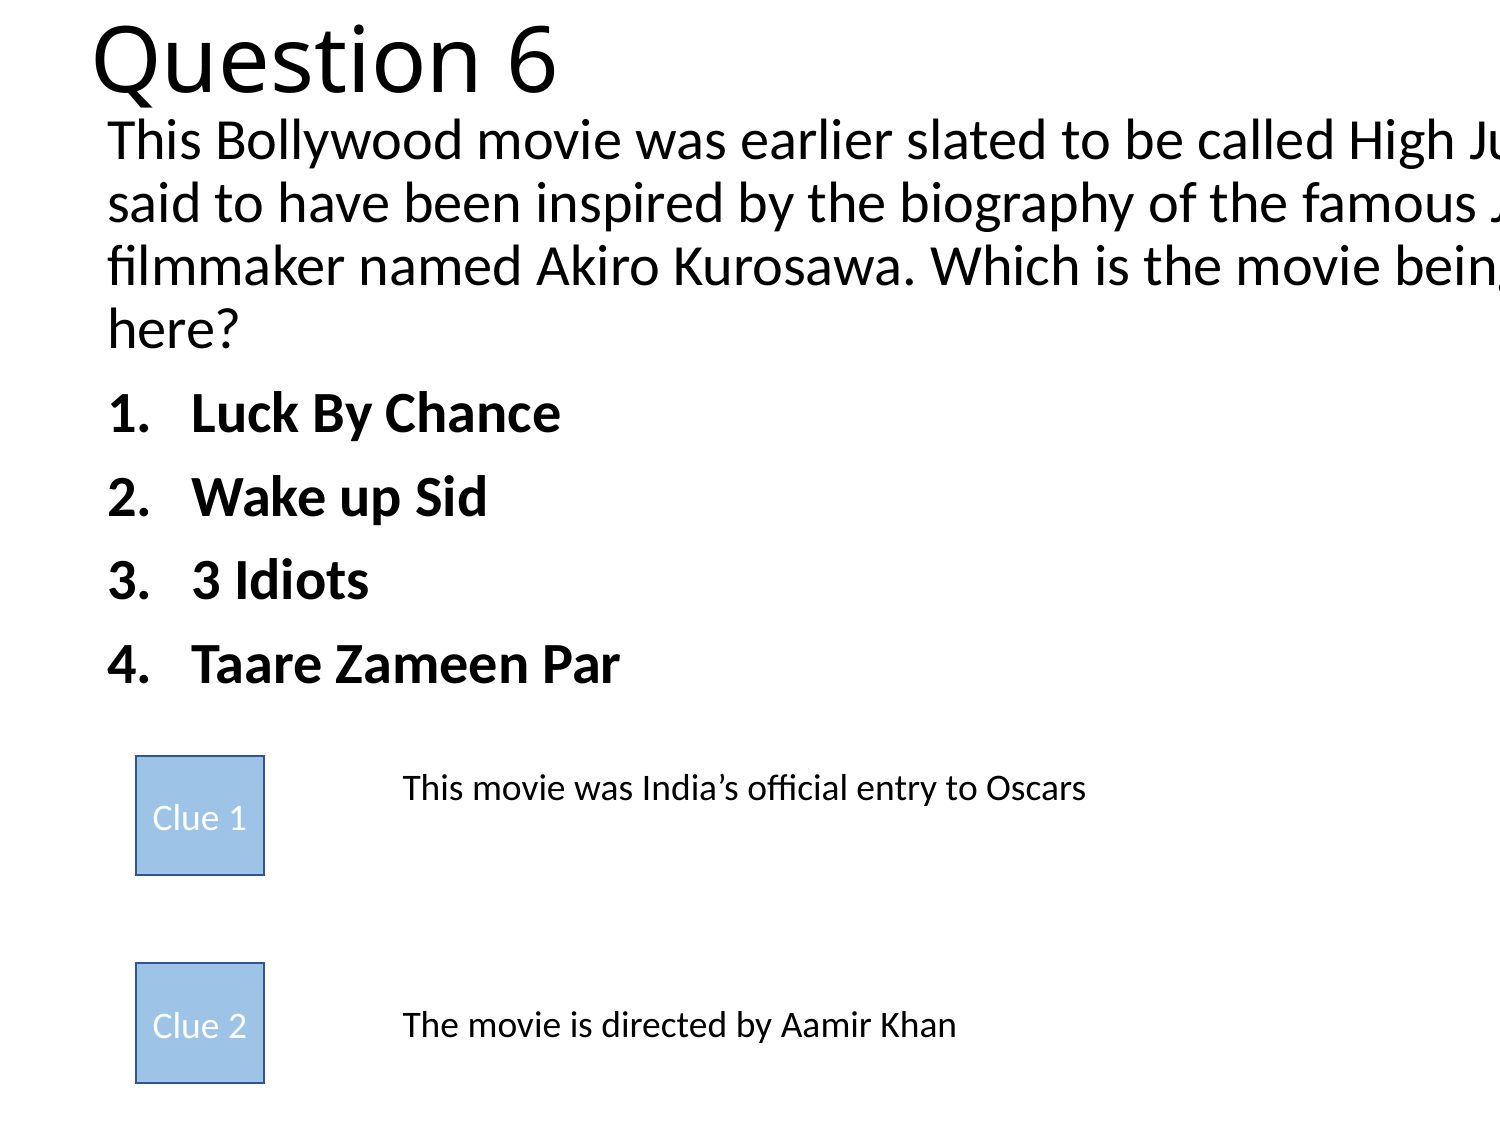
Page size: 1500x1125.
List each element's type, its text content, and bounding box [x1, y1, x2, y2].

text_box Clue 2 [135, 962, 265, 1084]
text_box This movie was India’s official entry to Oscars [387, 755, 1352, 816]
text_box Clue 1 [135, 755, 265, 876]
list This Bollywood movie was earlier slated to be called High Jump and is said to have been inspired by the biography of the famous Japanese filmmaker named Akiro Kurosawa. Which is the movie being referred to here? Luck By Chance Wake up Sid 3 Idiots Taare Zameen Par [92, 101, 1500, 816]
text_box The movie is directed by Aamir Khan [387, 992, 1352, 1053]
title Question 6 [75, 3, 1500, 123]
